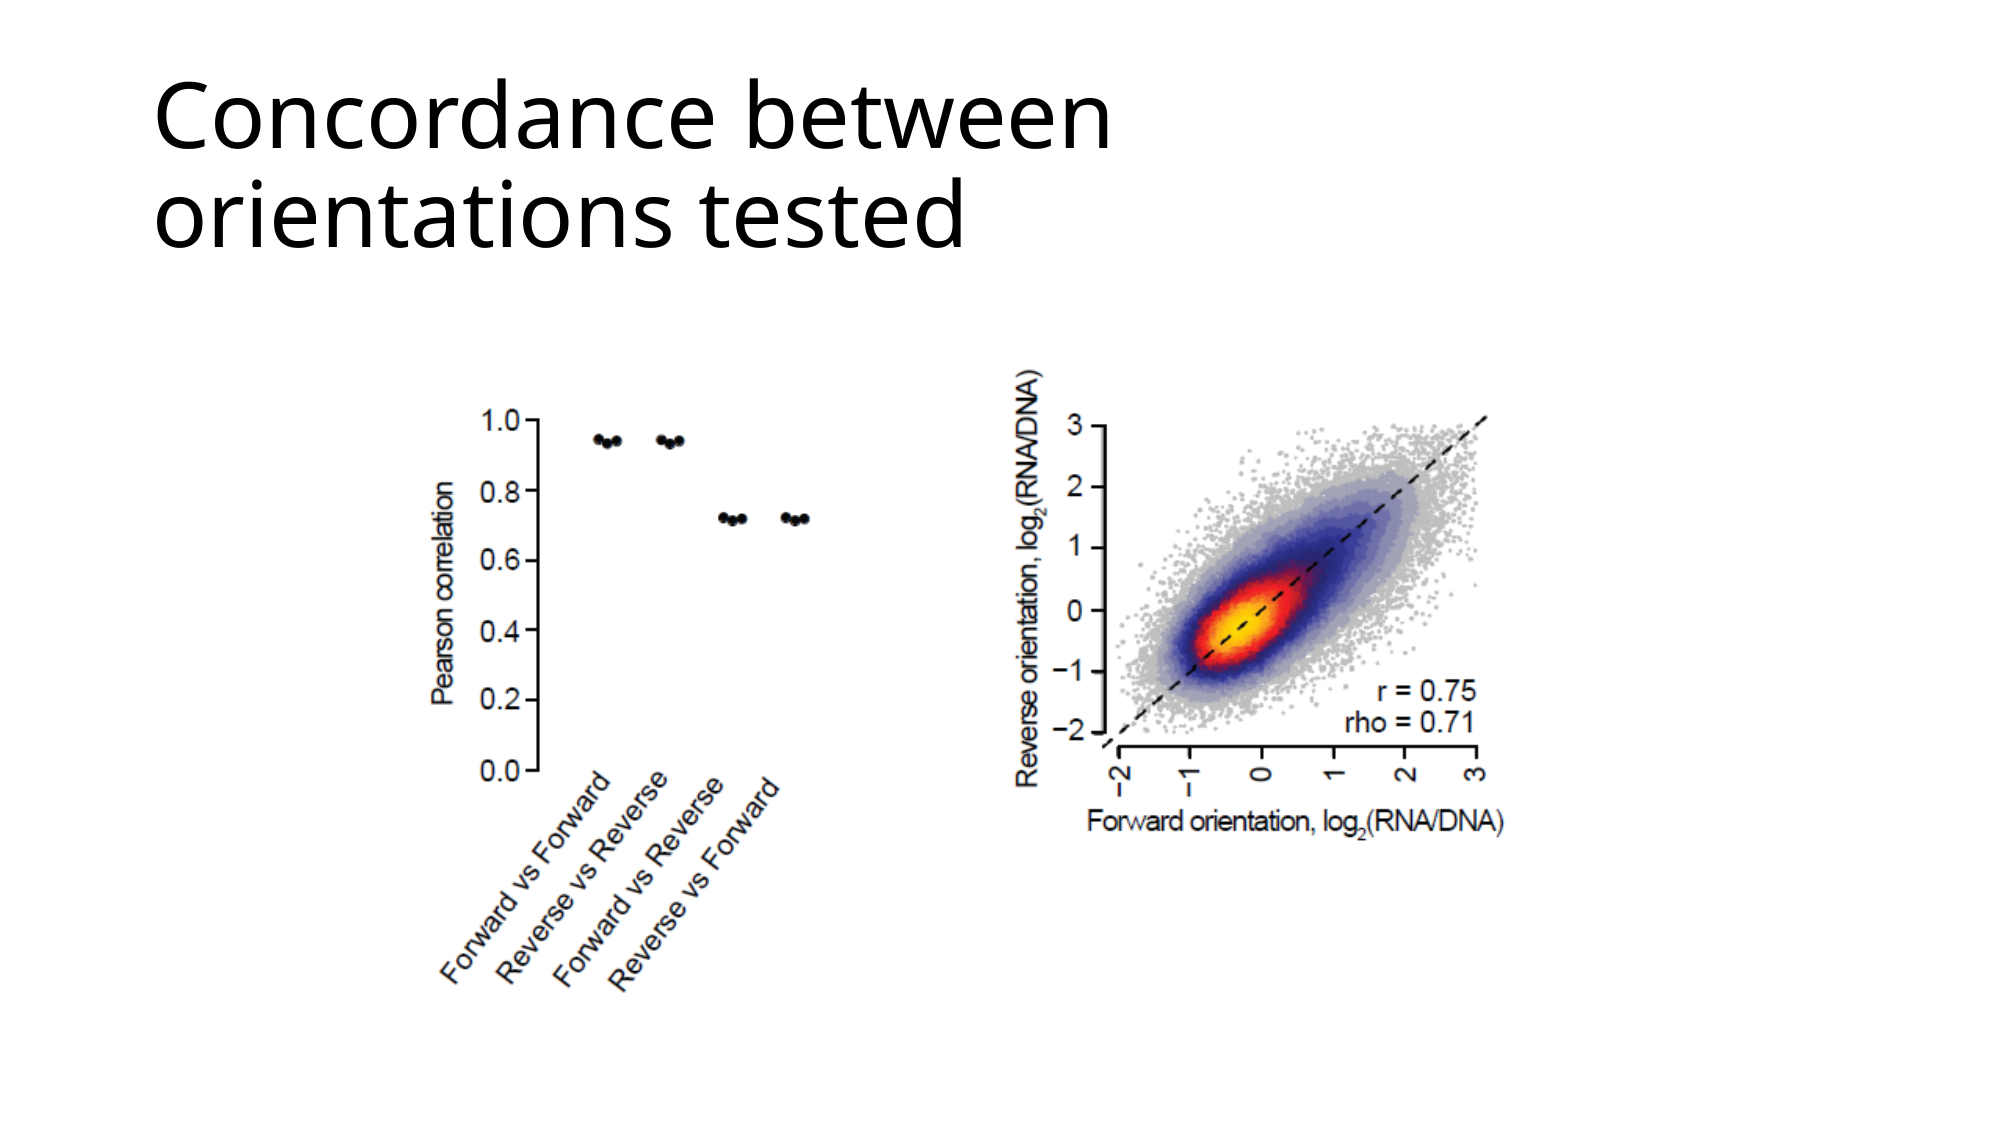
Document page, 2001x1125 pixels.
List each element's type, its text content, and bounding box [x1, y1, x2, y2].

title Concordance between orientations tested [137, 59, 1863, 278]
picture [999, 362, 1516, 850]
picture [427, 406, 822, 1007]
